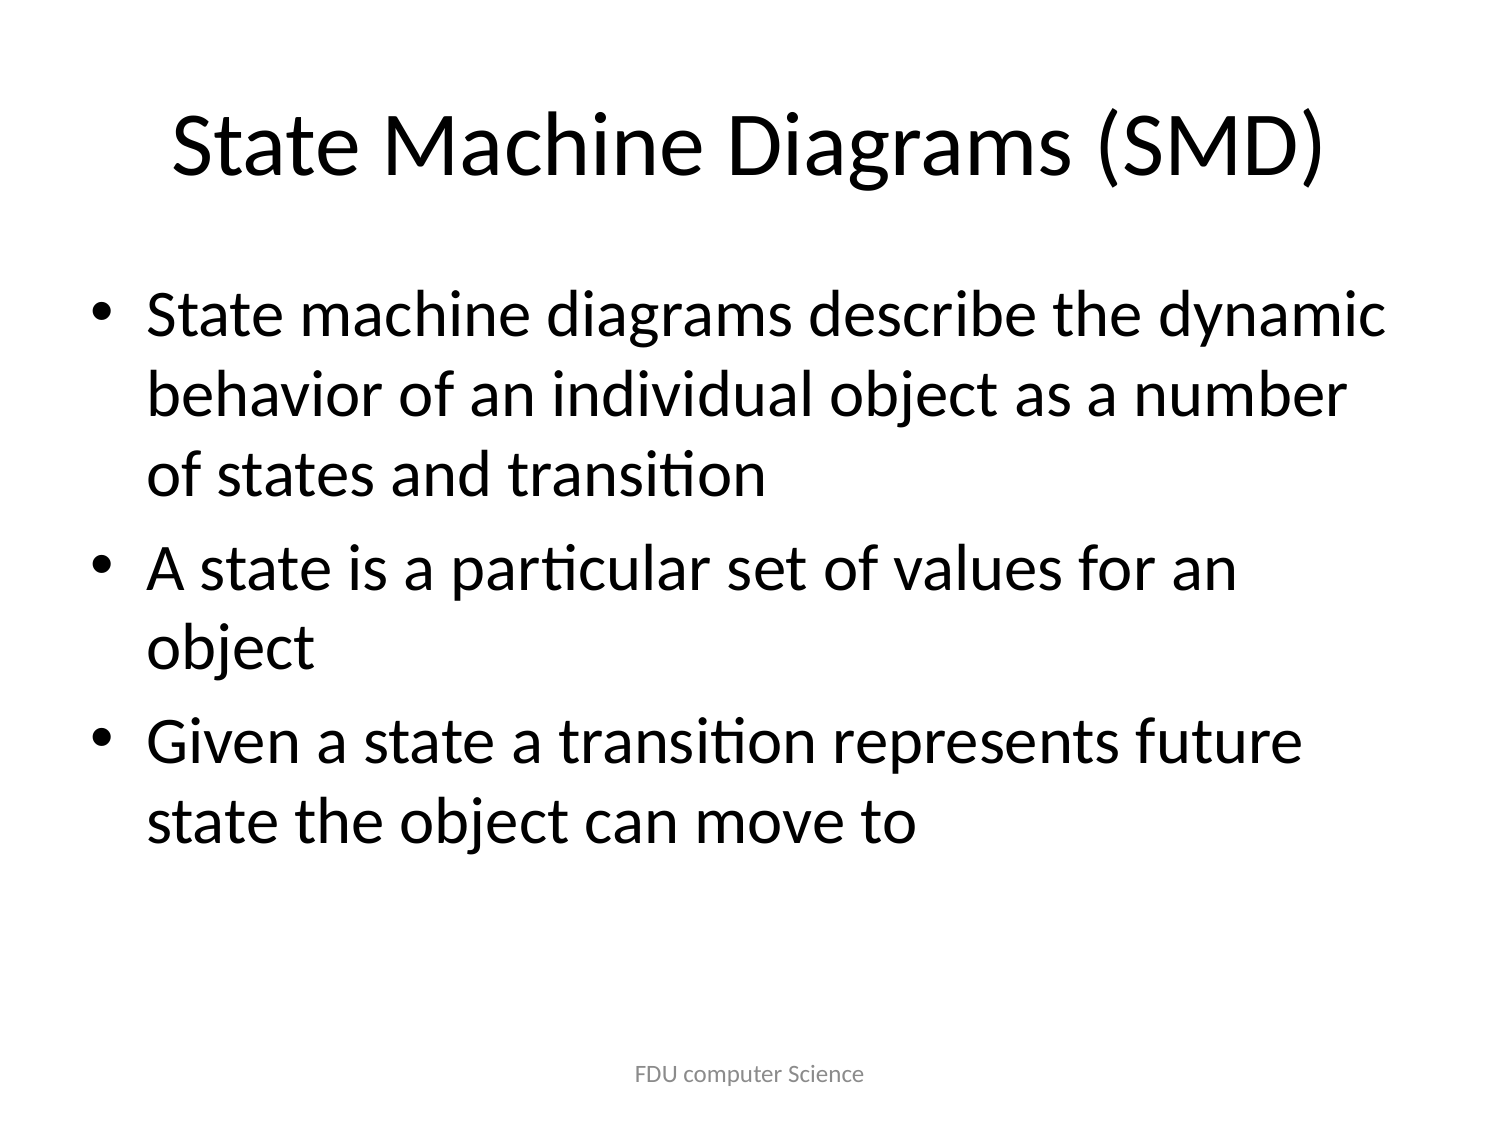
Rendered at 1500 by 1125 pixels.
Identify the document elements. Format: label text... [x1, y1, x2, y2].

list State machine diagrams describe the dynamic behavior of an individual object as a number of states and transition A state is a particular set of values for an object Given a state a transition represents future state the object can move to [75, 262, 1425, 1005]
footer FDU computer Science [512, 1042, 988, 1103]
title State Machine Diagrams (SMD) [75, 45, 1425, 233]
